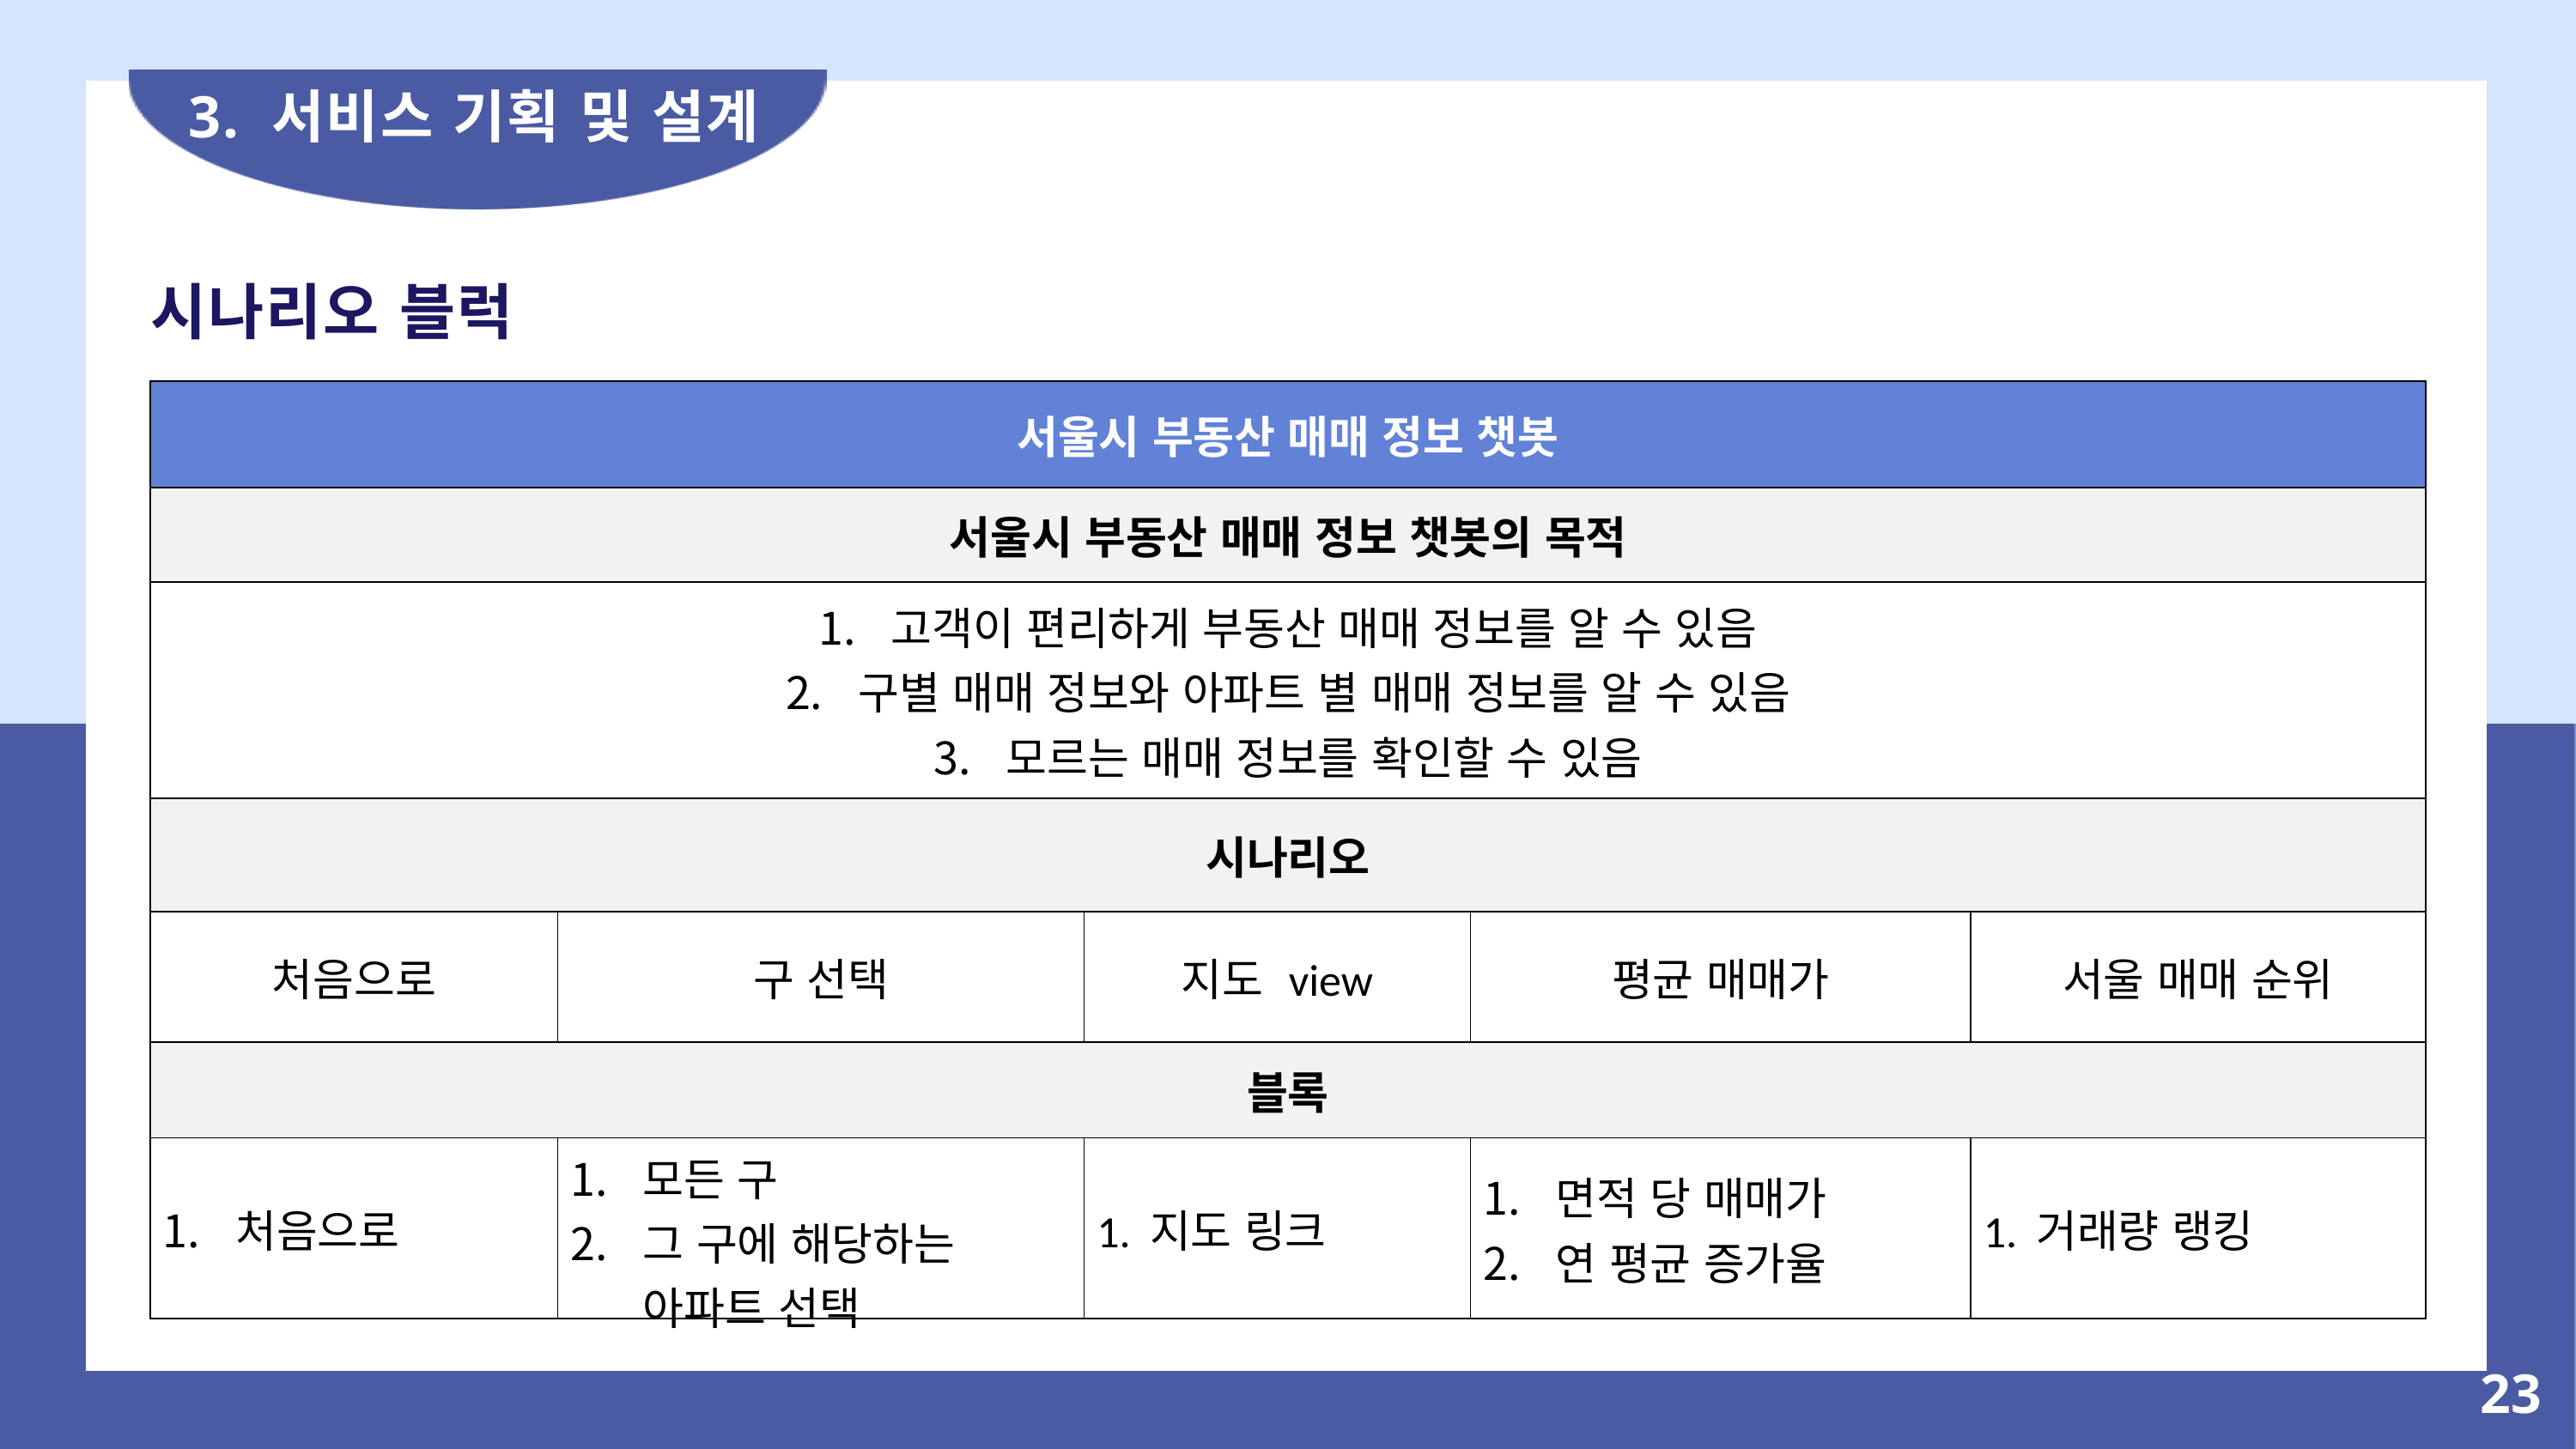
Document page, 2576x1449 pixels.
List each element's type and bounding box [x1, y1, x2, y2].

text_box [0, 724, 2576, 1449]
text_box [128, 70, 827, 209]
text_box [85, 81, 2487, 1371]
